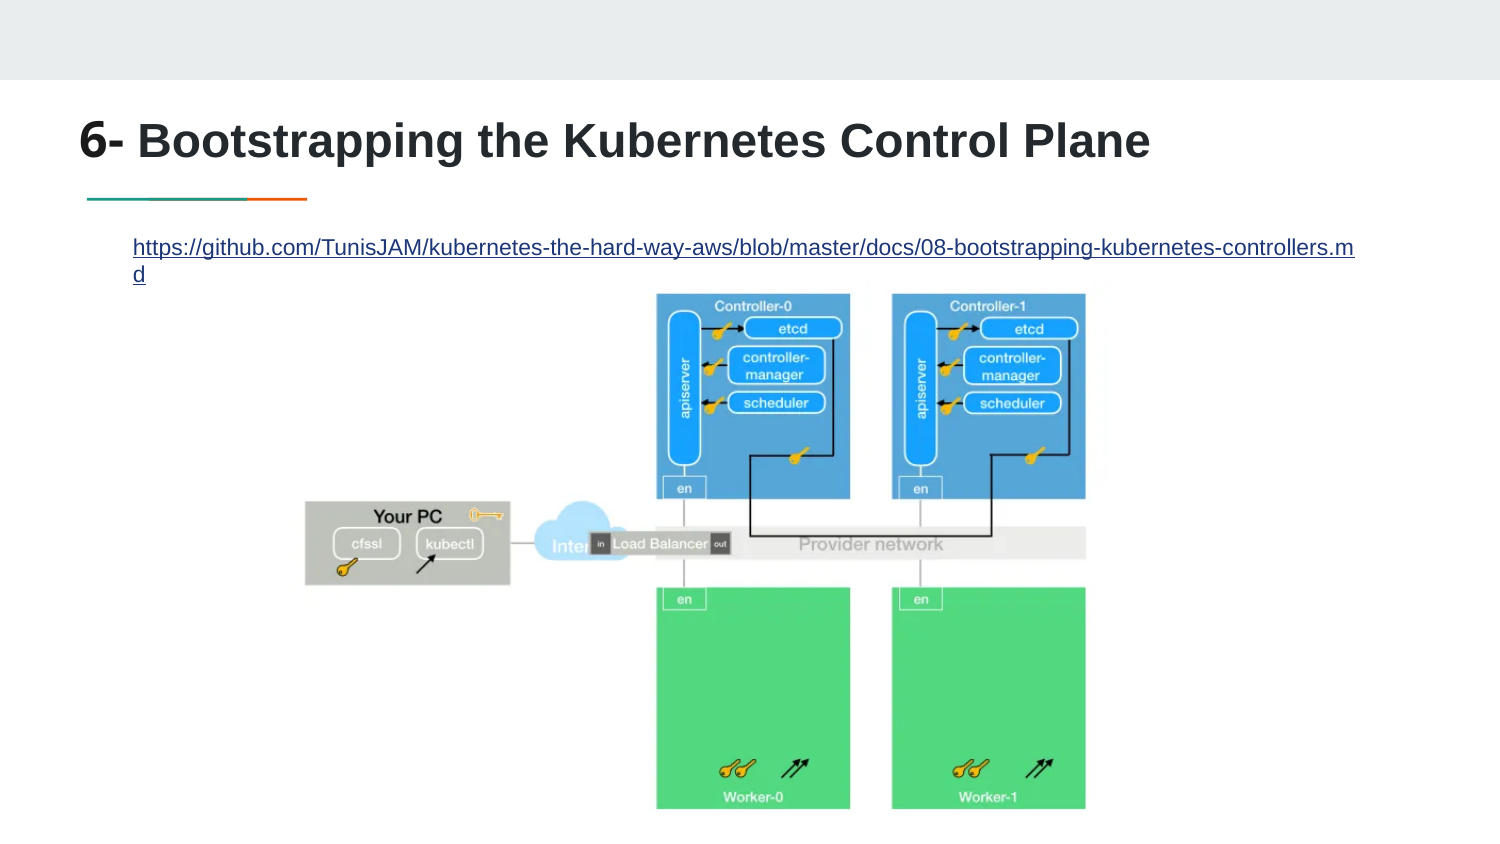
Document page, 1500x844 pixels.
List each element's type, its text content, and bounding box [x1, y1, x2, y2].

picture [291, 281, 1109, 825]
title 6- Bootstrapping the Kubernetes Control Plane [64, 92, 1436, 181]
list https://github.com/TunisJAM/kubernetes-the-hard-way-aws/blob/master/docs/08-bootstrapping-kubernetes-controllers.md [117, 213, 1383, 302]
